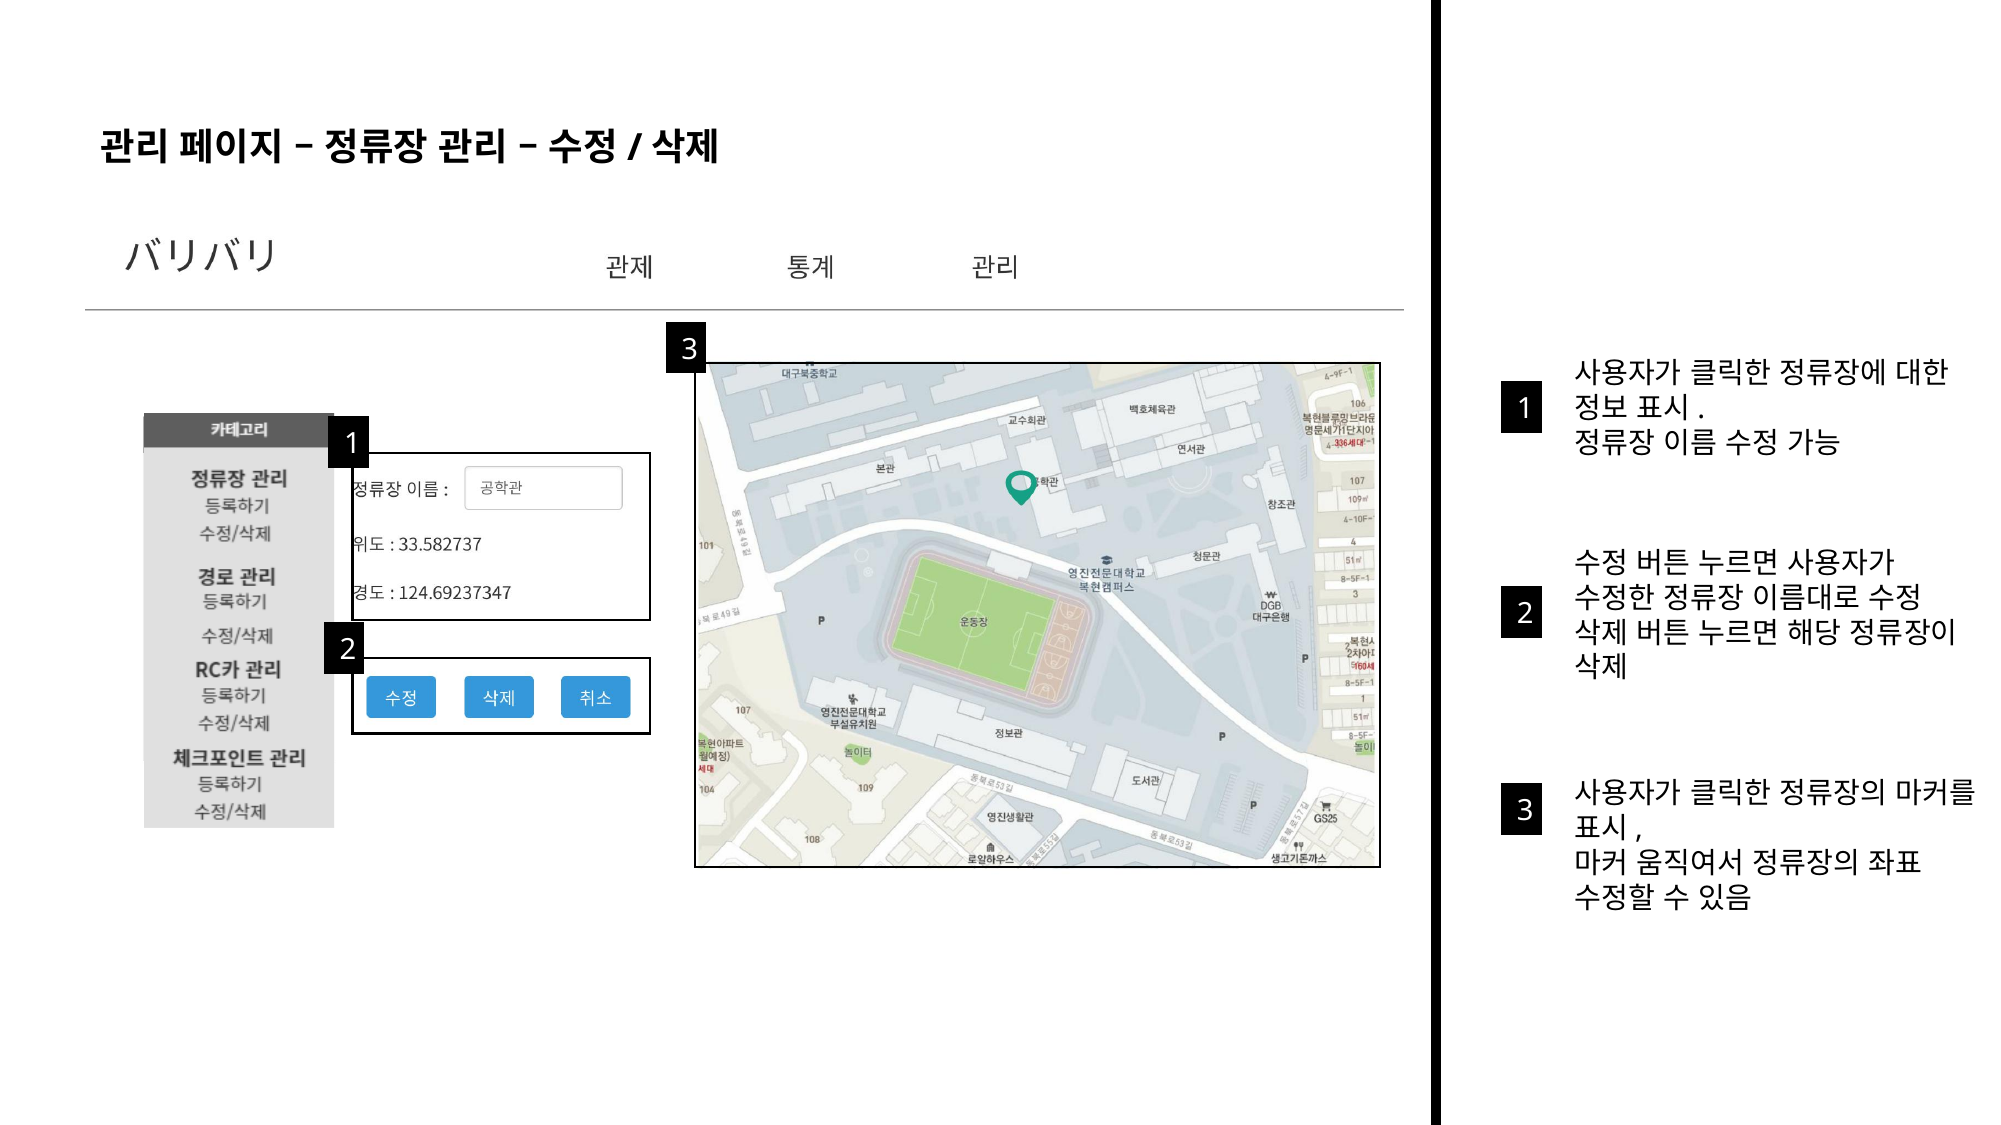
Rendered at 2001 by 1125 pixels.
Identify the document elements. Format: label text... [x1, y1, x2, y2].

text_box 관리 페이지 – 정류장 관리 – 수정/삭제 [85, 115, 793, 176]
text_box 사용자가 클릭한 정류장에 대한 정보 표시. 정류장 이름 수정 가능 [1559, 347, 1995, 467]
text_box 사용자가 클릭한 정류장의 마커를 표시, 마커 움직여서 정류장의 좌표 수정할 수 있음 [1559, 766, 1995, 922]
text_box 2 [1501, 586, 1542, 638]
text_box 3 [1501, 783, 1542, 835]
picture [85, 205, 1404, 920]
text_box 1 [1501, 381, 1542, 433]
text_box 수정 버튼 누르면 사용자가 수정한 정류장 이름대로 수정 삭제 버튼 누르면 해당 정류장이 삭제 [1559, 536, 1995, 692]
